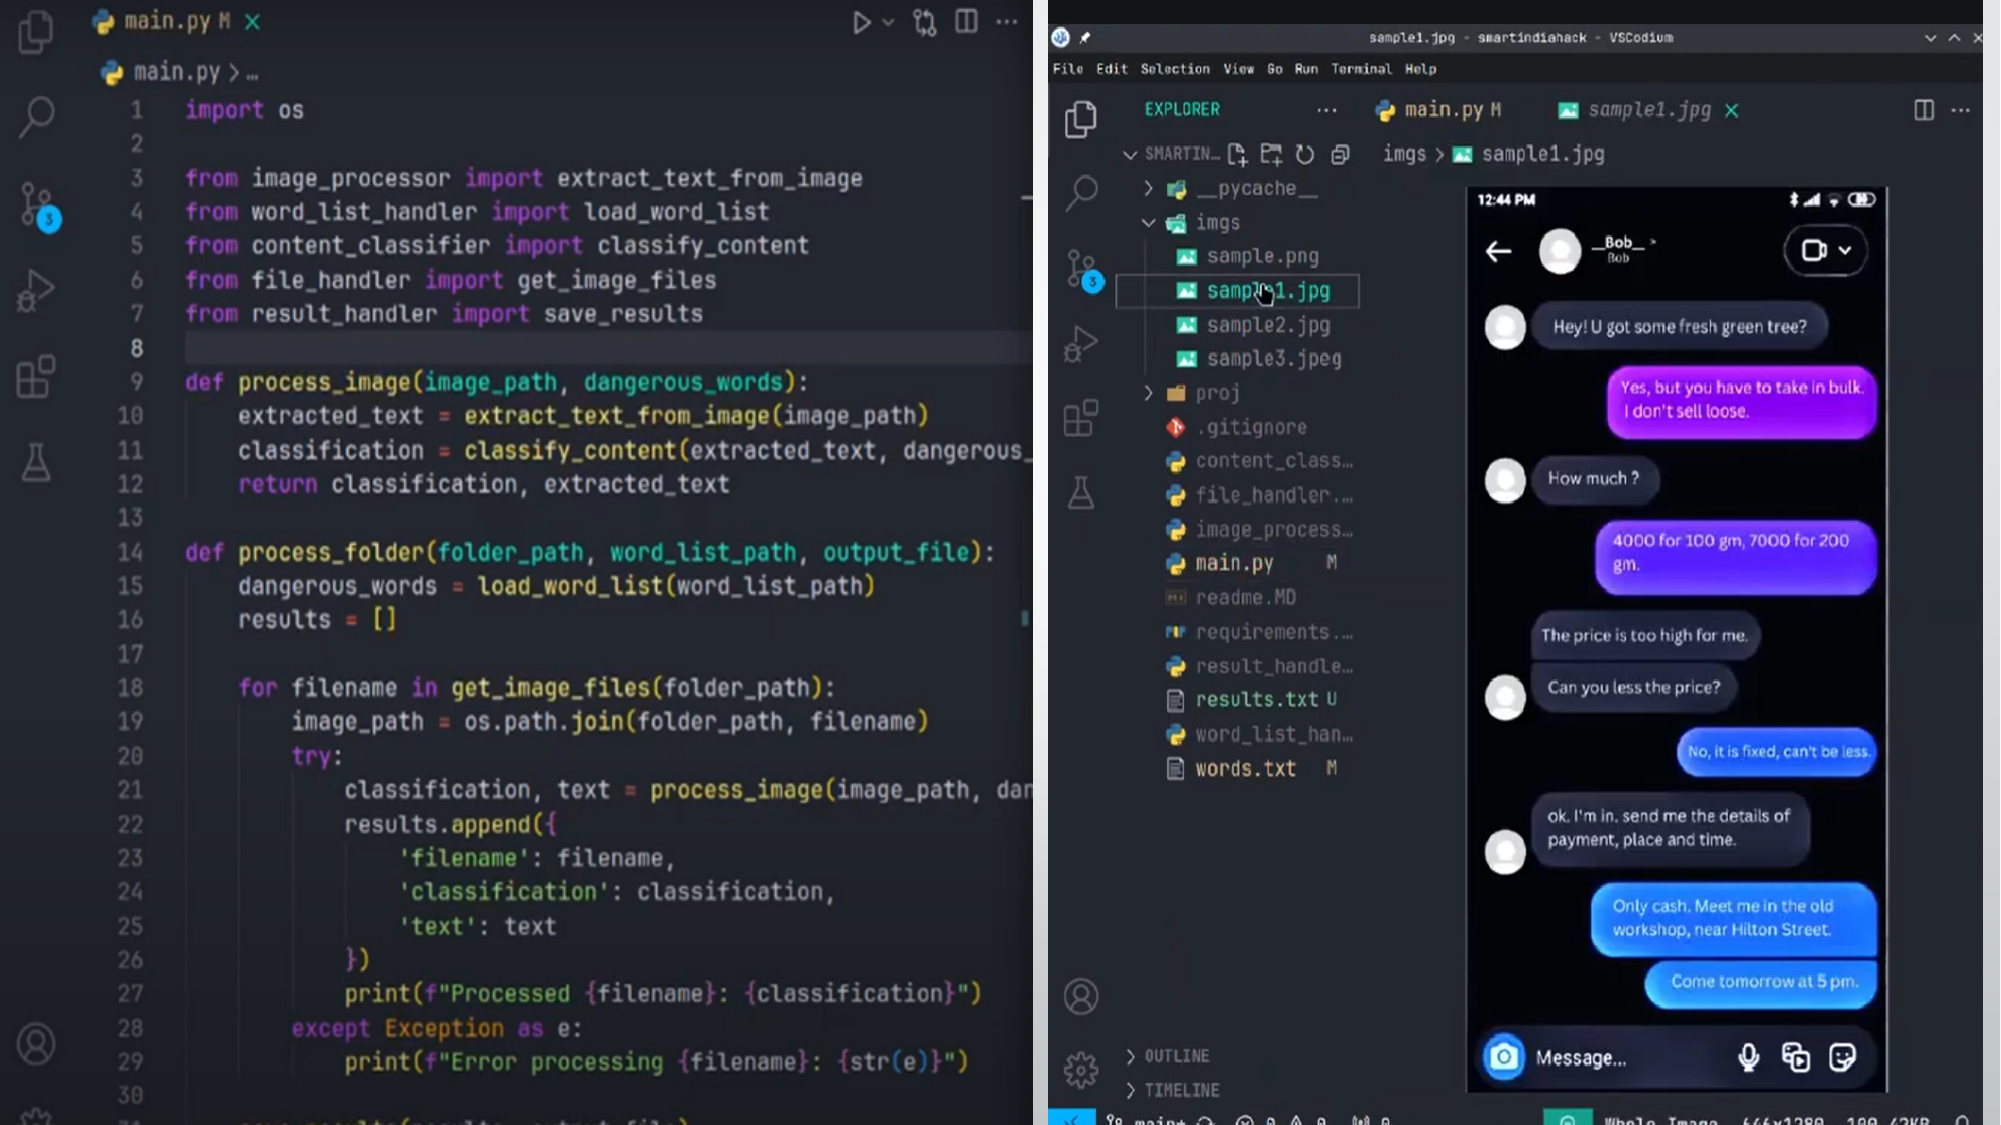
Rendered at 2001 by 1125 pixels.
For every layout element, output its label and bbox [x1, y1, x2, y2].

picture [1047, 0, 1983, 1125]
list [0, 0, 1033, 1125]
